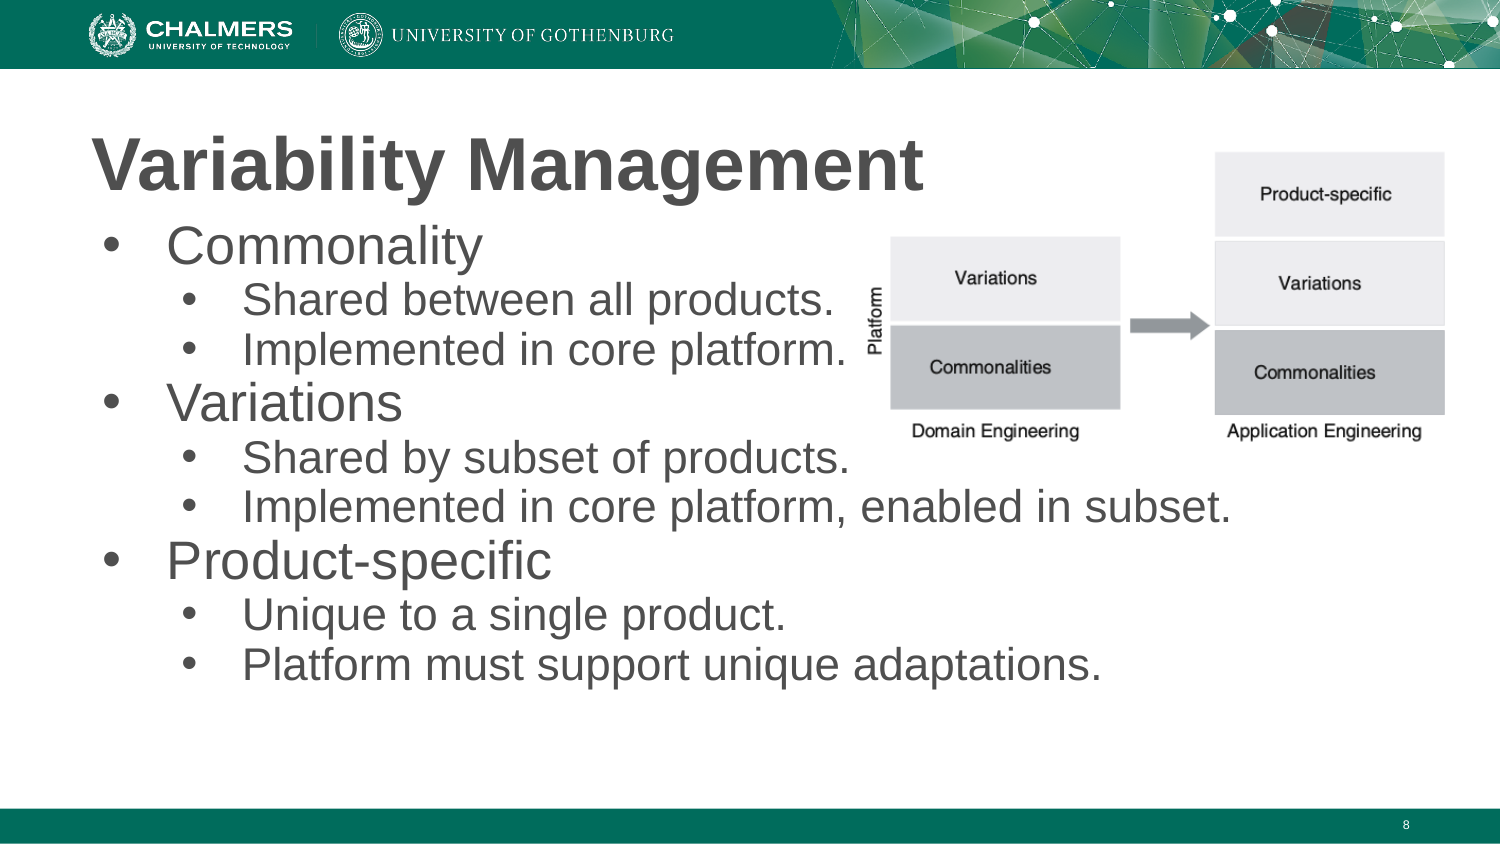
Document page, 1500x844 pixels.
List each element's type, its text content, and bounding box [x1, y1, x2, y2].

picture [759, 0, 1500, 68]
picture [64, 0, 696, 85]
title Variability Management [76, 100, 1425, 211]
slide_number ‹#› [1074, 809, 1425, 844]
list Commonality Shared between all products. Implemented in core platform. Variations Shared by subset of products. Implemented in core platform, enabled in subset. Product-specific Unique to a single product. Platform must support unique adaptations. [76, 211, 1425, 782]
picture [847, 140, 1500, 450]
